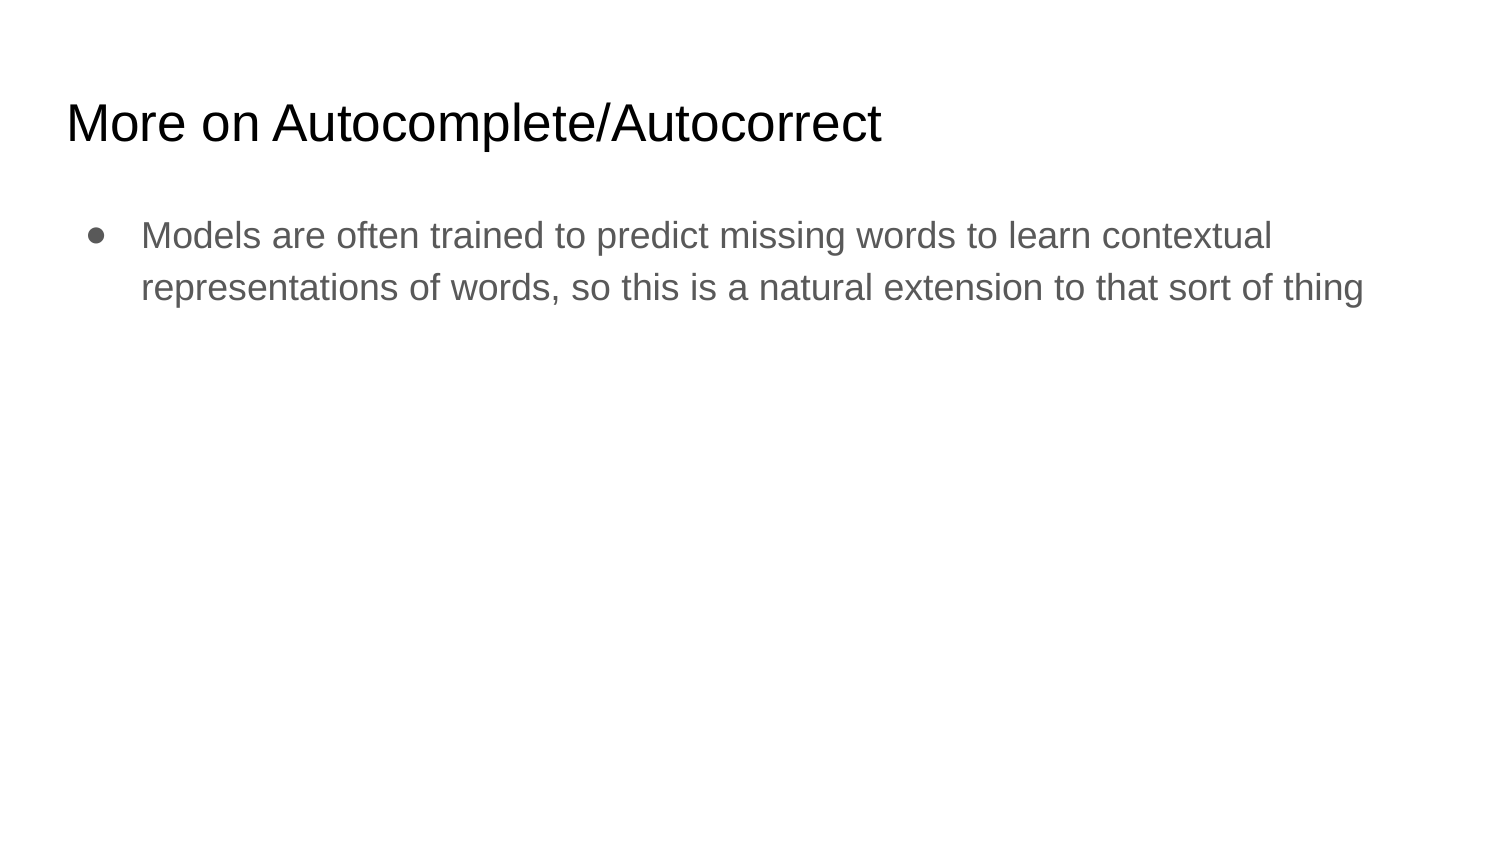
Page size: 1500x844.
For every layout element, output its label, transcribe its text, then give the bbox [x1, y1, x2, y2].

list Models are often trained to predict missing words to learn contextual representations of words, so this is a natural extension to that sort of thing [51, 189, 1449, 750]
title More on Autocomplete/Autocorrect [51, 72, 1449, 167]
